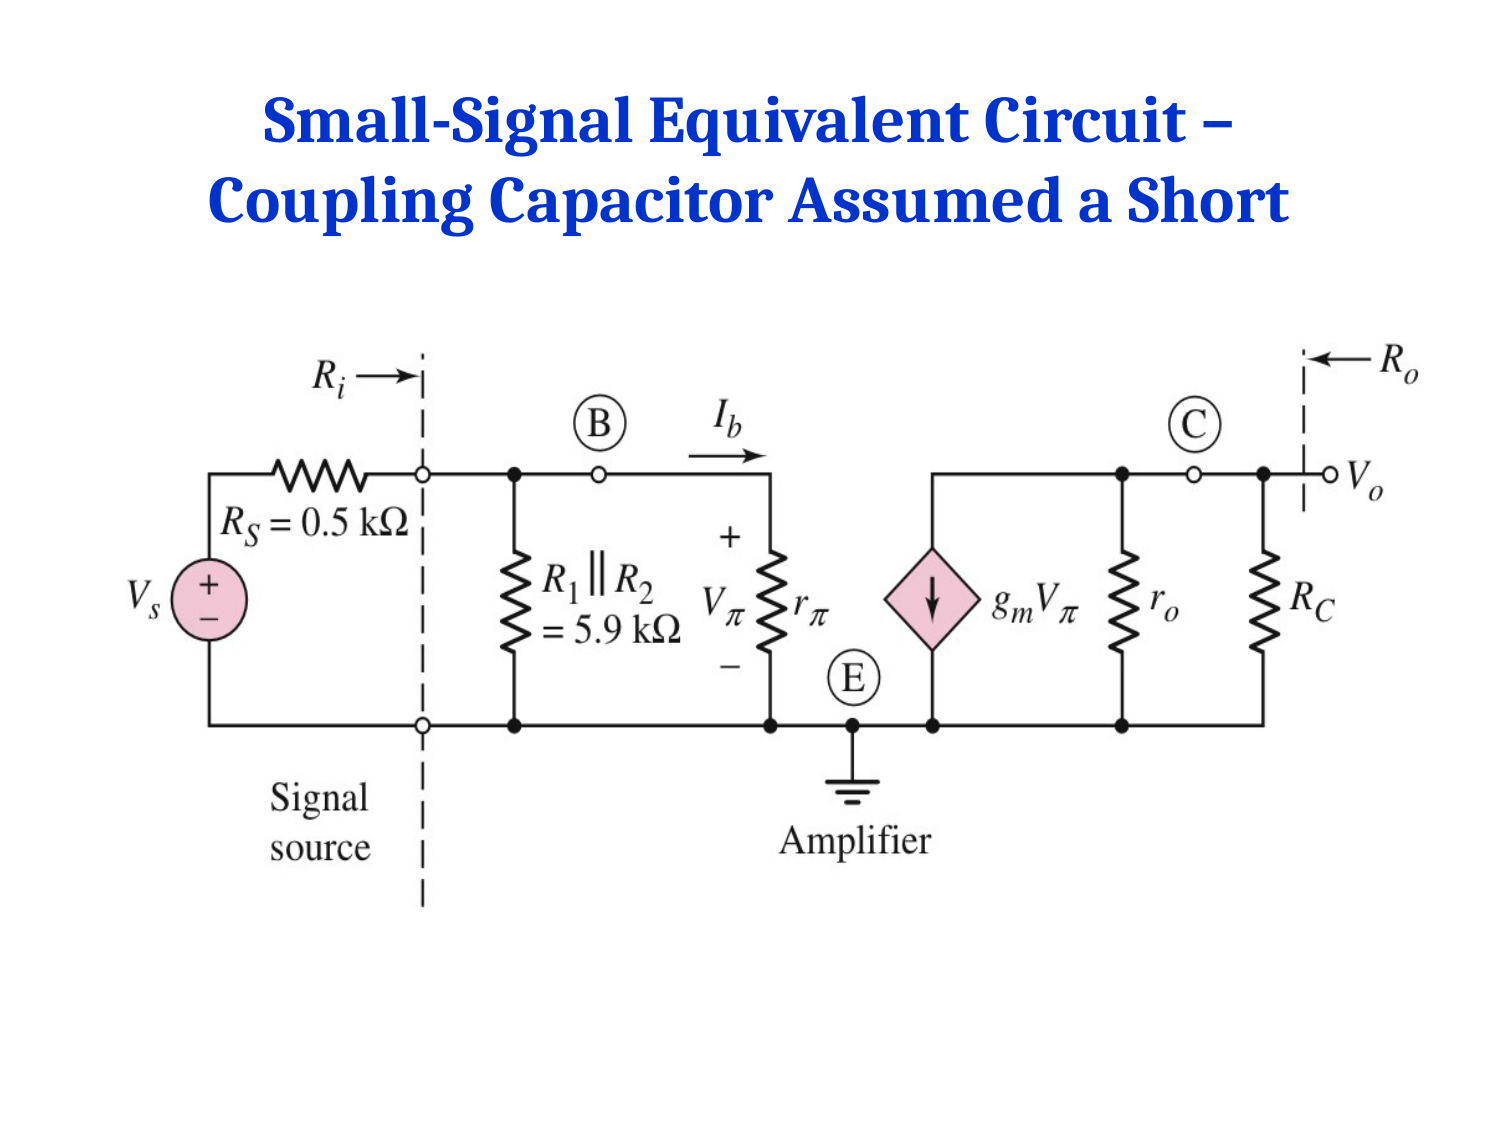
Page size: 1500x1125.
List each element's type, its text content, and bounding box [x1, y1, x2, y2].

title Small-Signal Equivalent Circuit – Coupling Capacitor Assumed a Short [112, 62, 1388, 250]
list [124, 274, 1423, 926]
